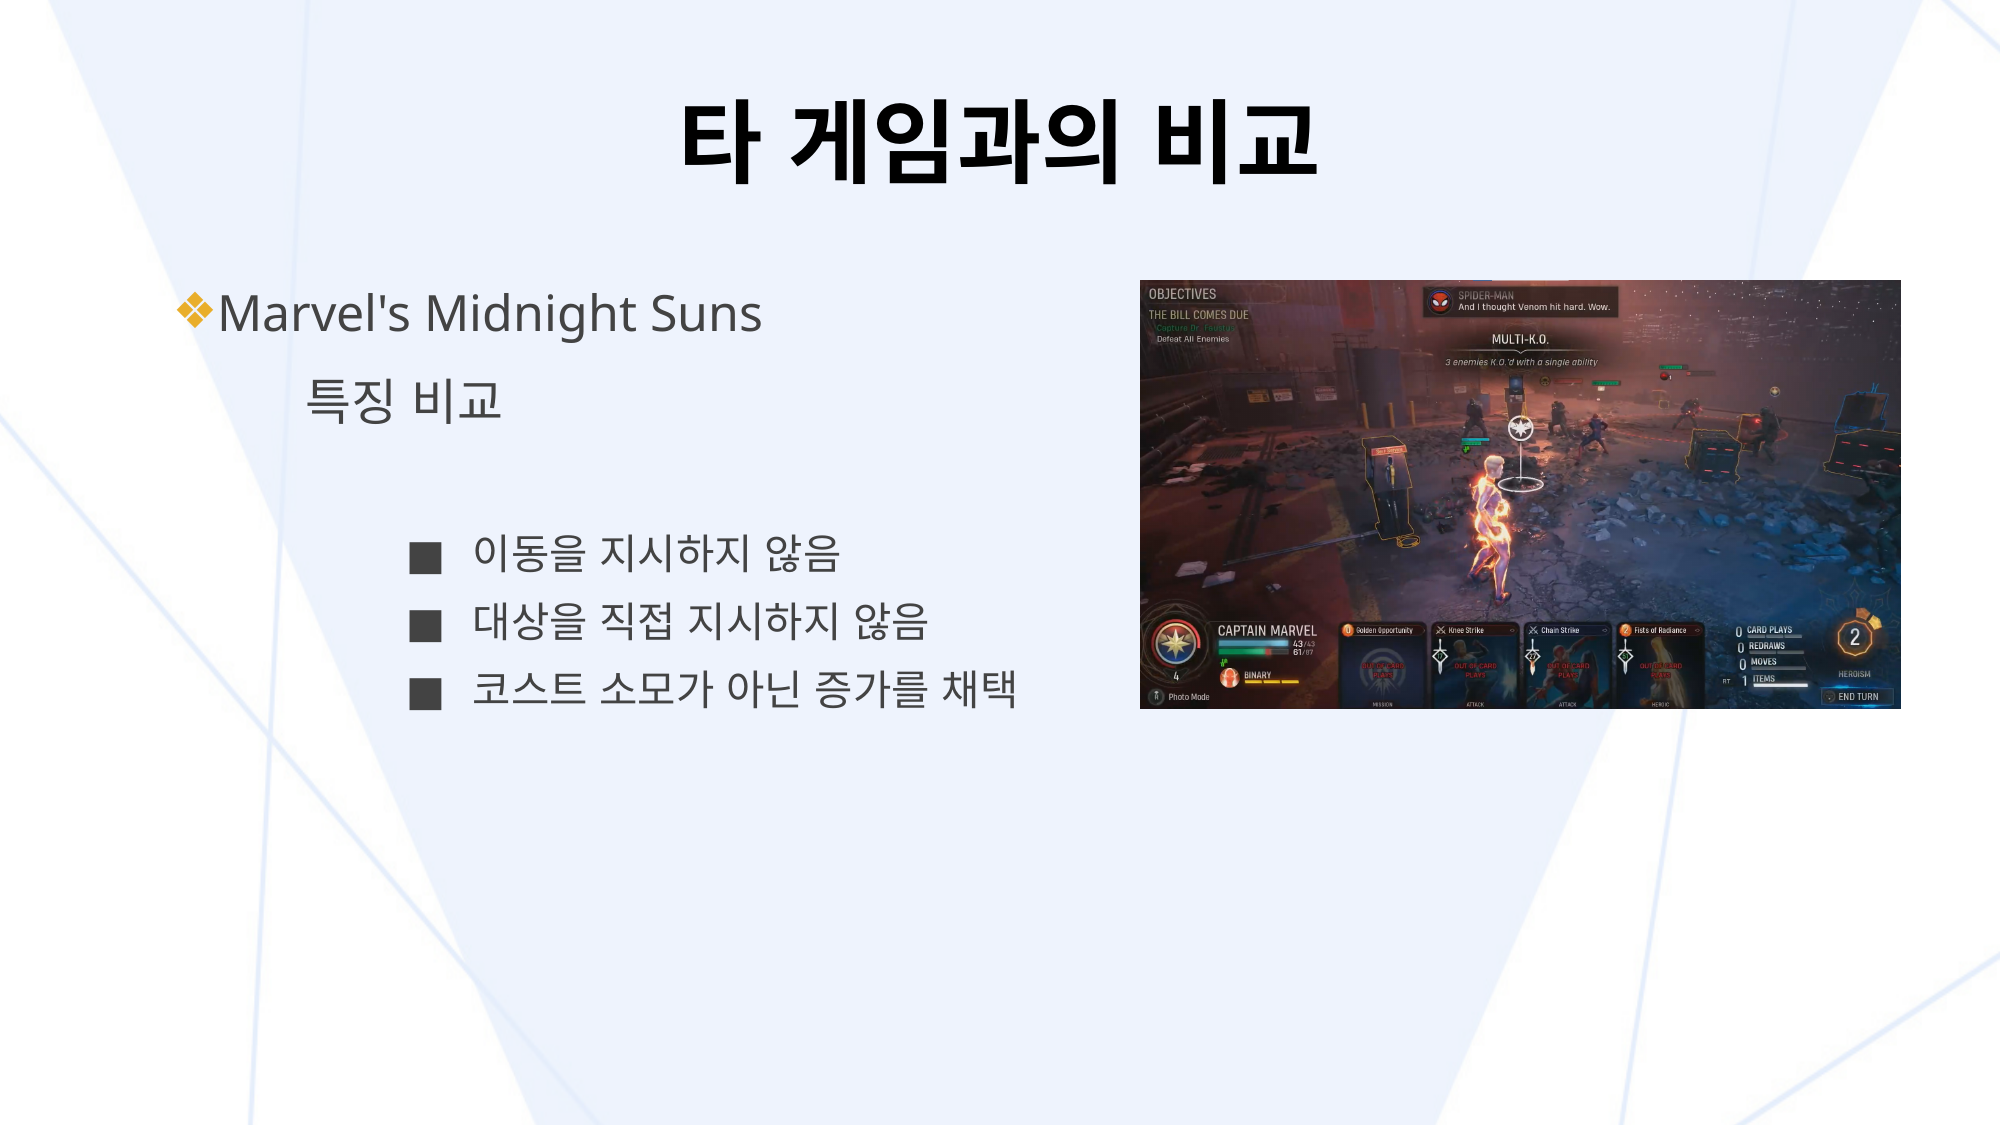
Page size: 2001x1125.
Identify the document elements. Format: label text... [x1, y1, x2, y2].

title 타 게임과의 비교 [405, 69, 1595, 195]
picture [1139, 280, 1901, 709]
list Marvel's Midnight Suns 특징 비교 이동을 지시하지 않음 대상을 직접 지시하지 않음 코스트 소모가 아닌 증가를 채택 [157, 265, 1843, 1014]
